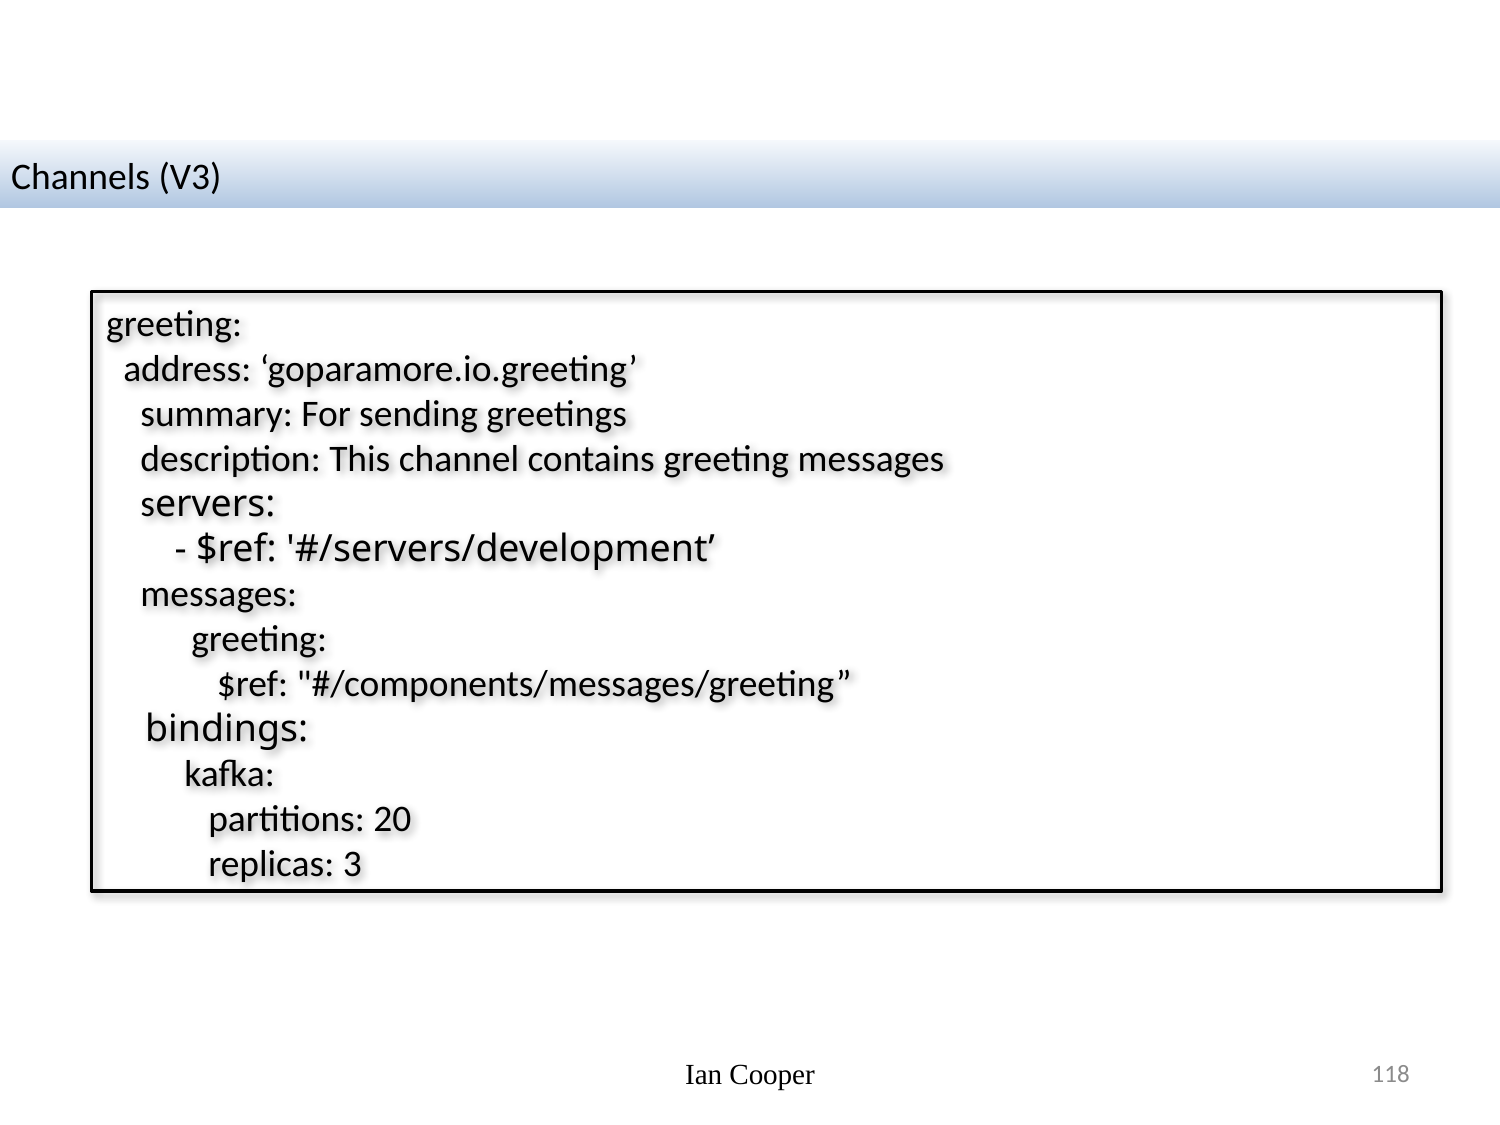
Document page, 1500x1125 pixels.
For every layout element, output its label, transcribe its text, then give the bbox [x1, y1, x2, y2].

text_box greeting: address: ‘goparamore.io.greeting’ summary: For sending greetings description: This channel contains greeting messages servers: - $ref: '#/servers/development’ messages: greeting: $ref: "#/components/messages/greeting” bindings: kafka: partitions: 20 replicas: 3 [91, 291, 1442, 892]
footer Ian Cooper [512, 1042, 988, 1103]
text_box Channels (V3) [0, 140, 1500, 208]
slide_number 118 [1074, 1042, 1425, 1103]
